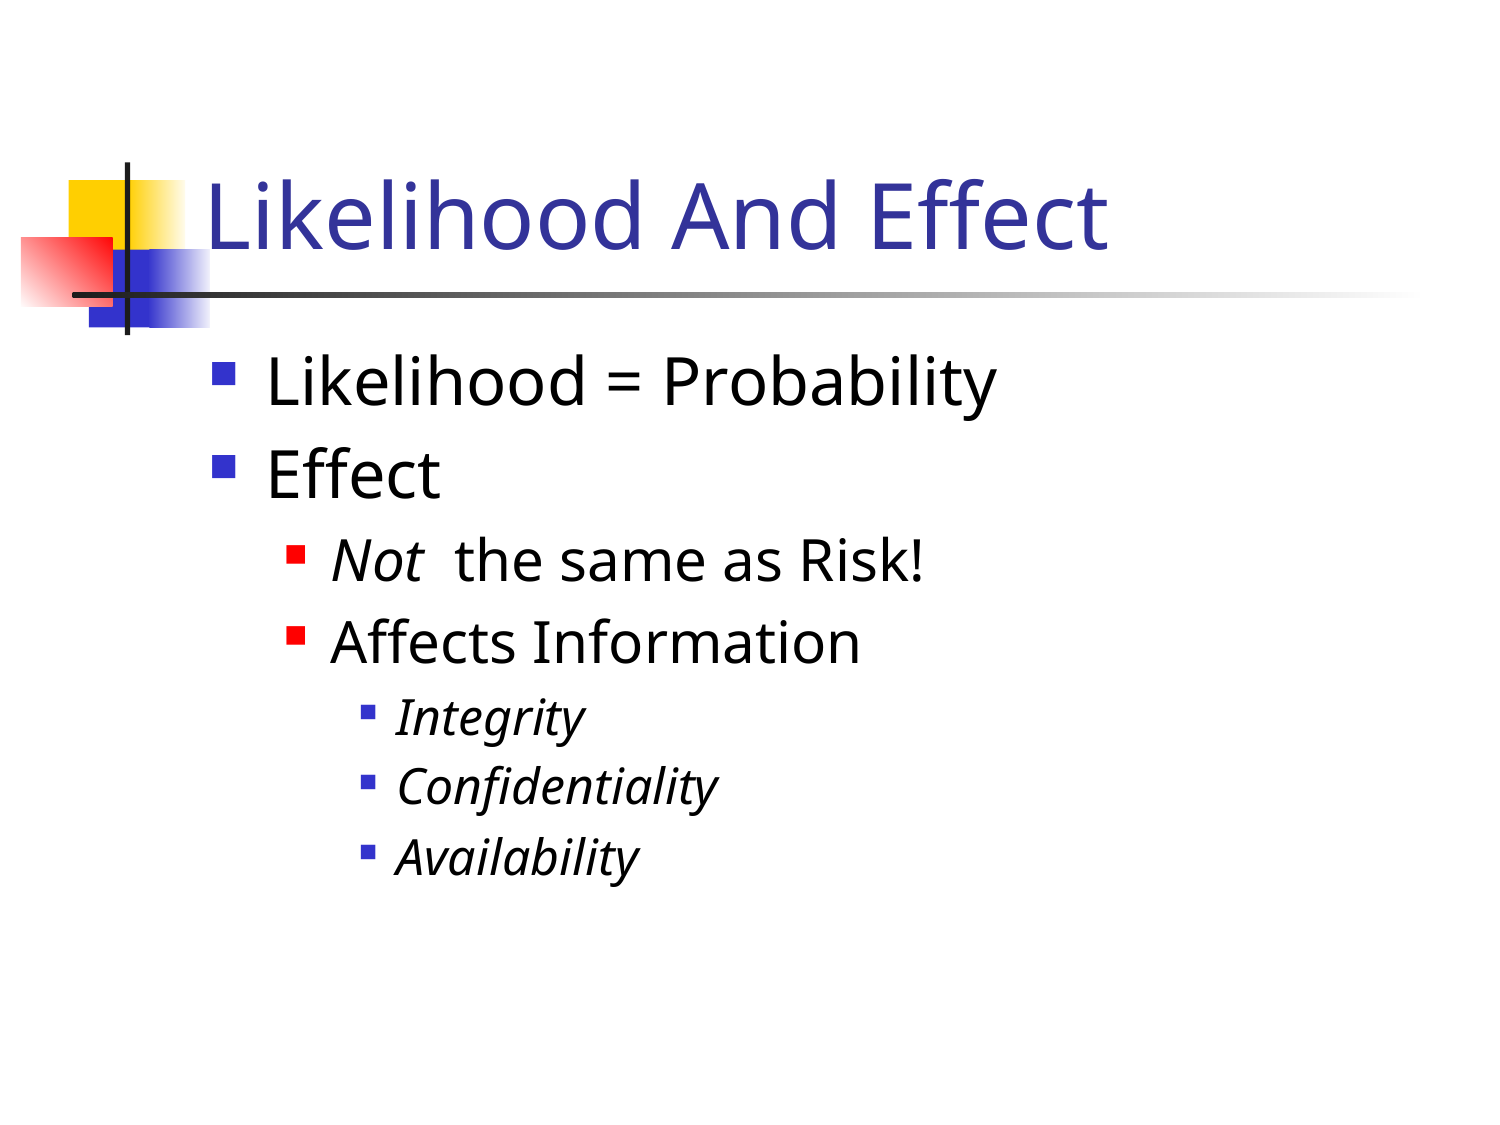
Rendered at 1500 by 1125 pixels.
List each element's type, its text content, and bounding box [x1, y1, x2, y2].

title Likelihood And Effect [188, 34, 1468, 276]
list Likelihood = Probability Effect Not the same as Risk! Affects Information Integrity Confidentiality Availability [193, 330, 1470, 1007]
